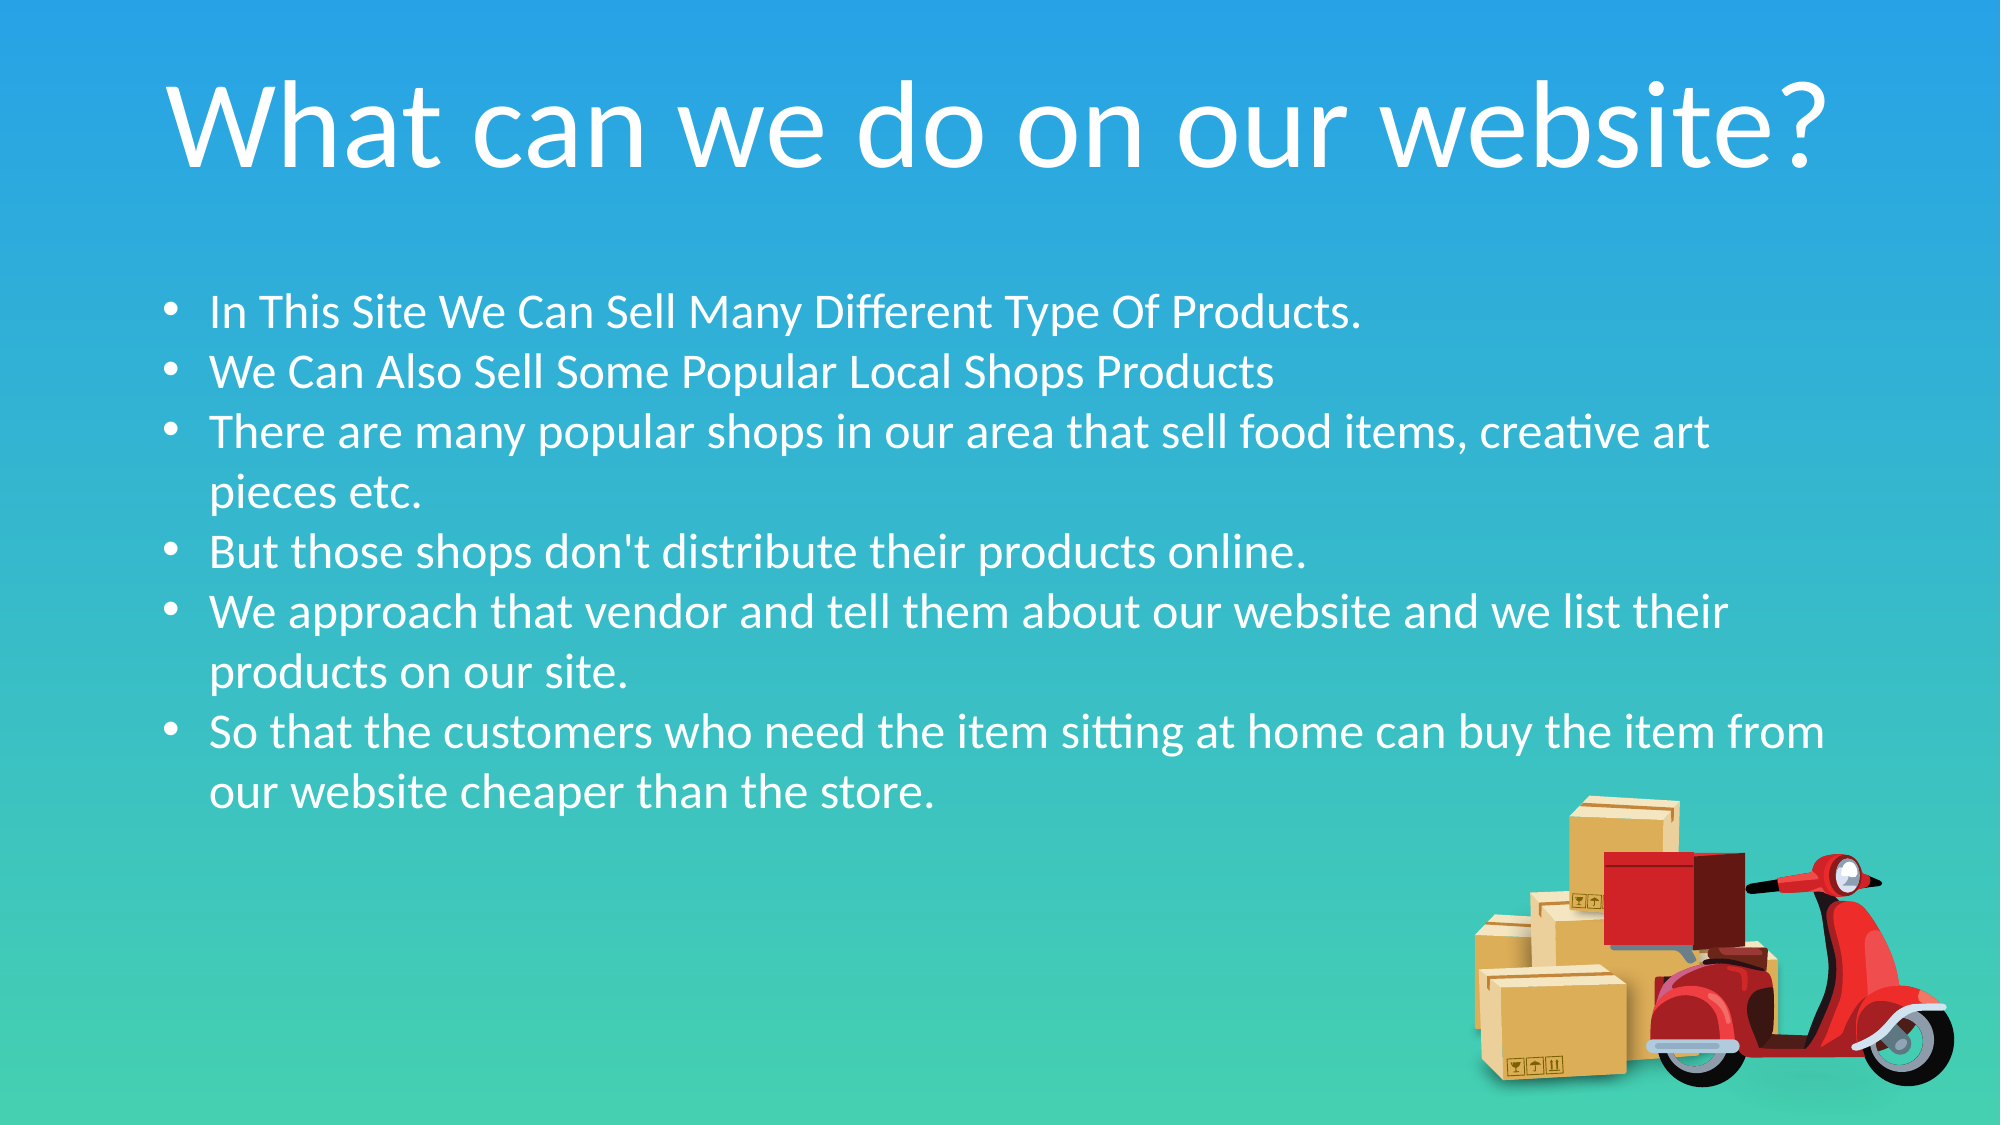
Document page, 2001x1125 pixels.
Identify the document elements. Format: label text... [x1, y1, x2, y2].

text_box What can we do on our website? [0, 35, 2000, 201]
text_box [1457, 795, 2000, 1125]
text_box In This Site We Can Sell Many Different Type Of Products. We Can Also Sell Some Popular Local Shops Products There are many popular shops in our area that sell food items, creative art pieces etc. But those shops don't distribute their products online. We approach that vendor and tell them about our website and we list their products on our site. So that the customers who need the item sitting at home can buy the item from our website cheaper than the store. [147, 270, 1853, 946]
